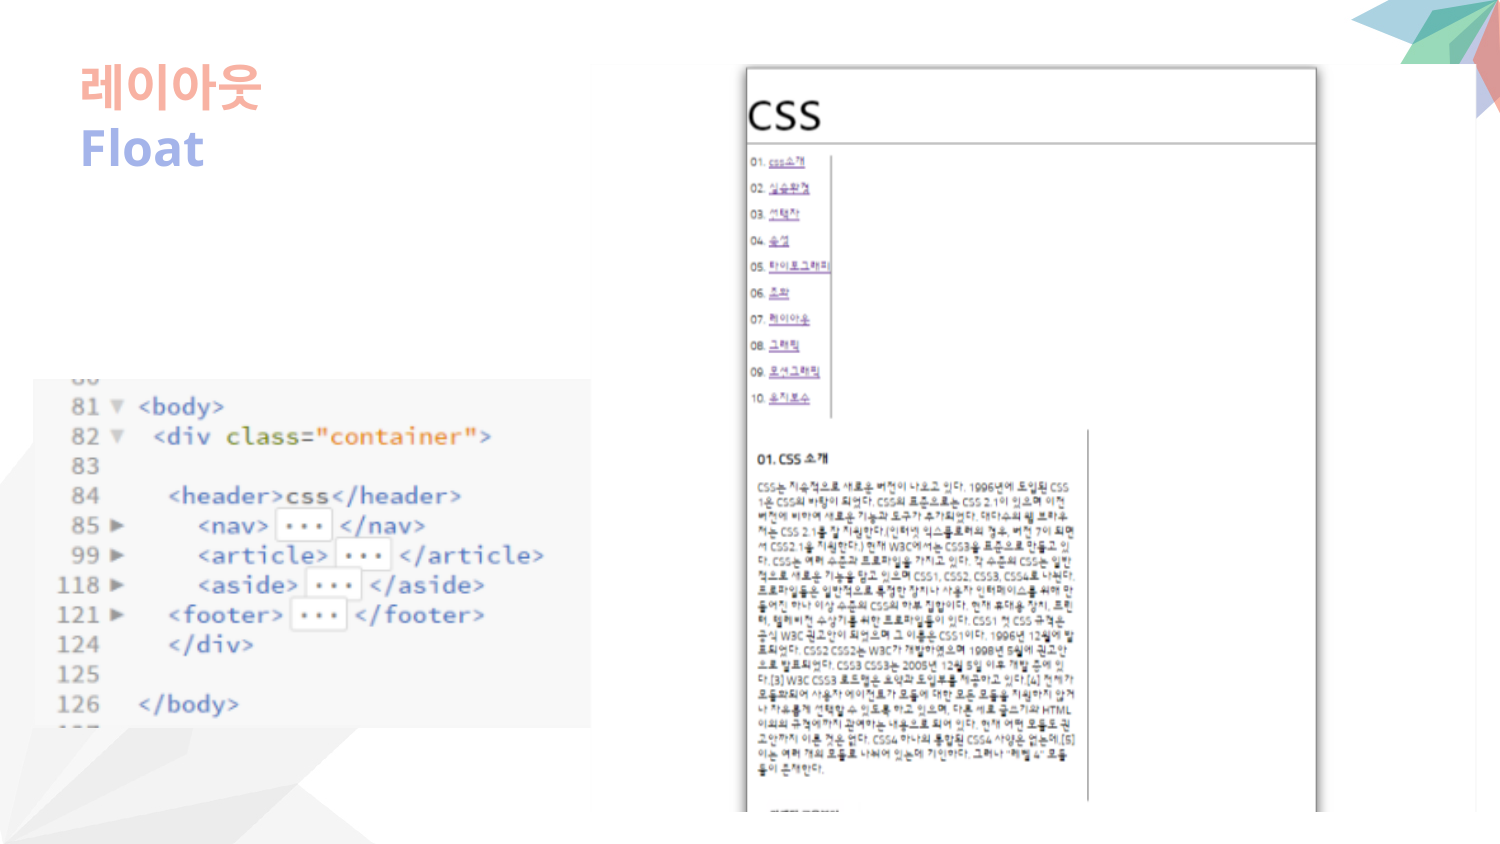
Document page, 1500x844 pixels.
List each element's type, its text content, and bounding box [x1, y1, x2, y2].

text_box 레이아웃 Float [64, 49, 621, 184]
picture [0, 0, 1500, 844]
